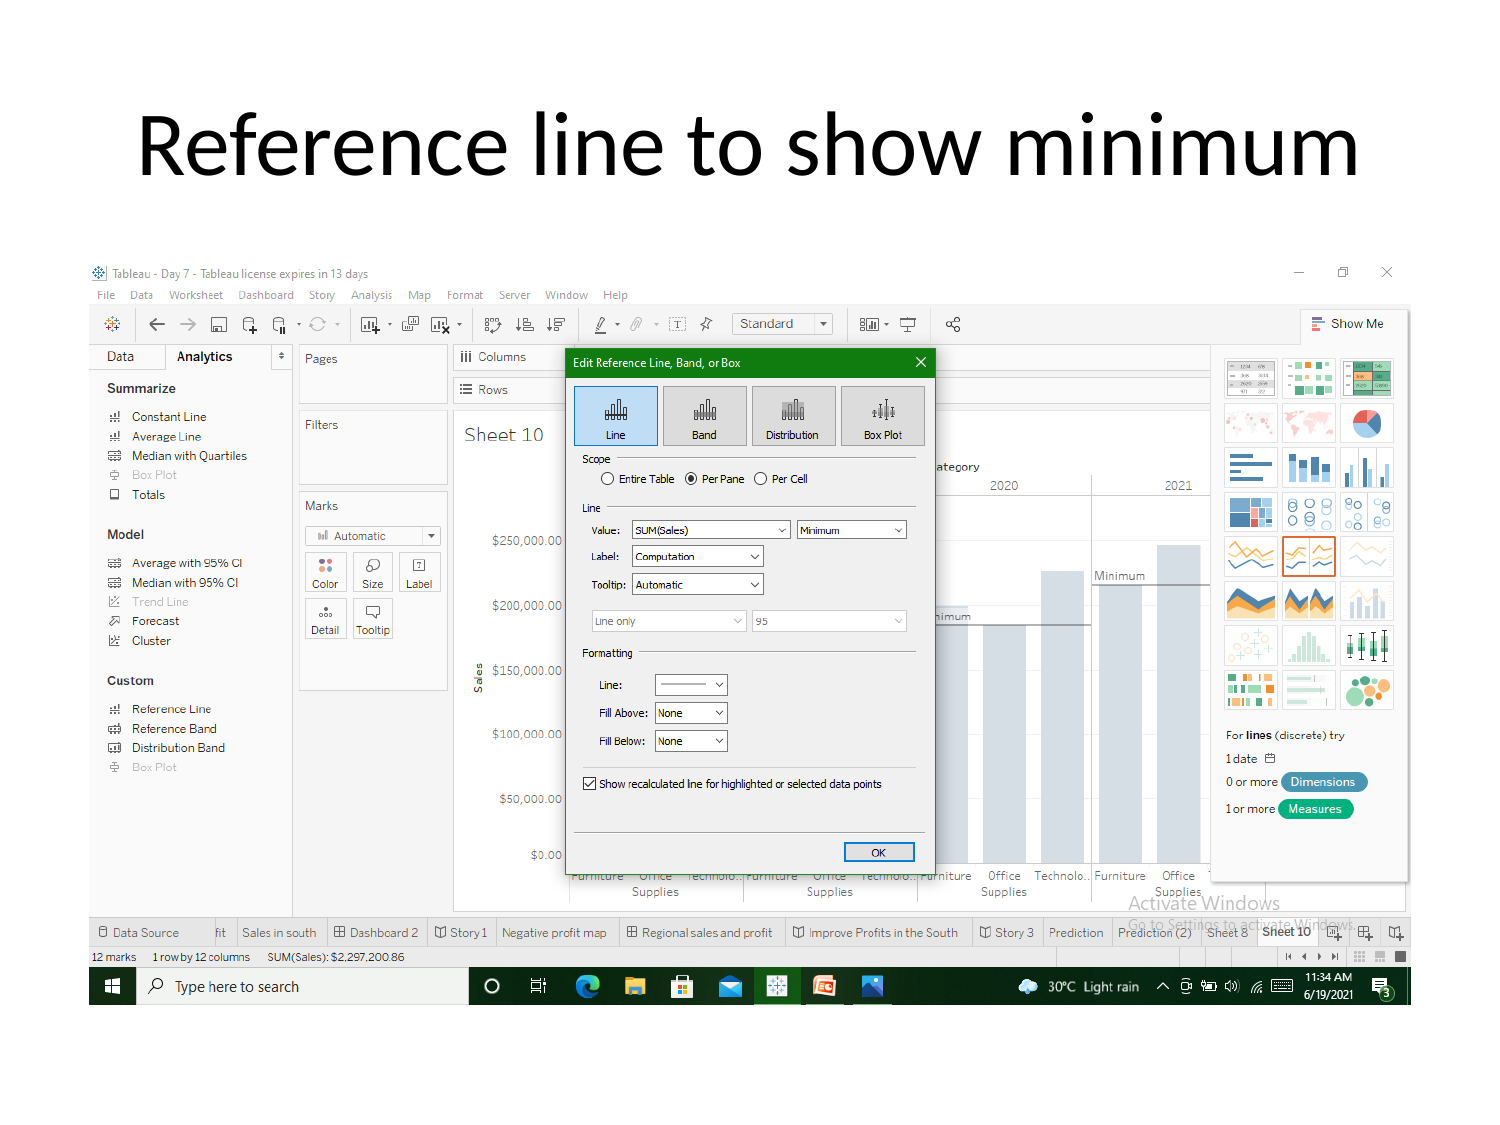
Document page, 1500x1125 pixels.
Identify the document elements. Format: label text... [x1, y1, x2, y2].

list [89, 262, 1411, 1006]
title Reference line to show minimum [75, 45, 1425, 233]
